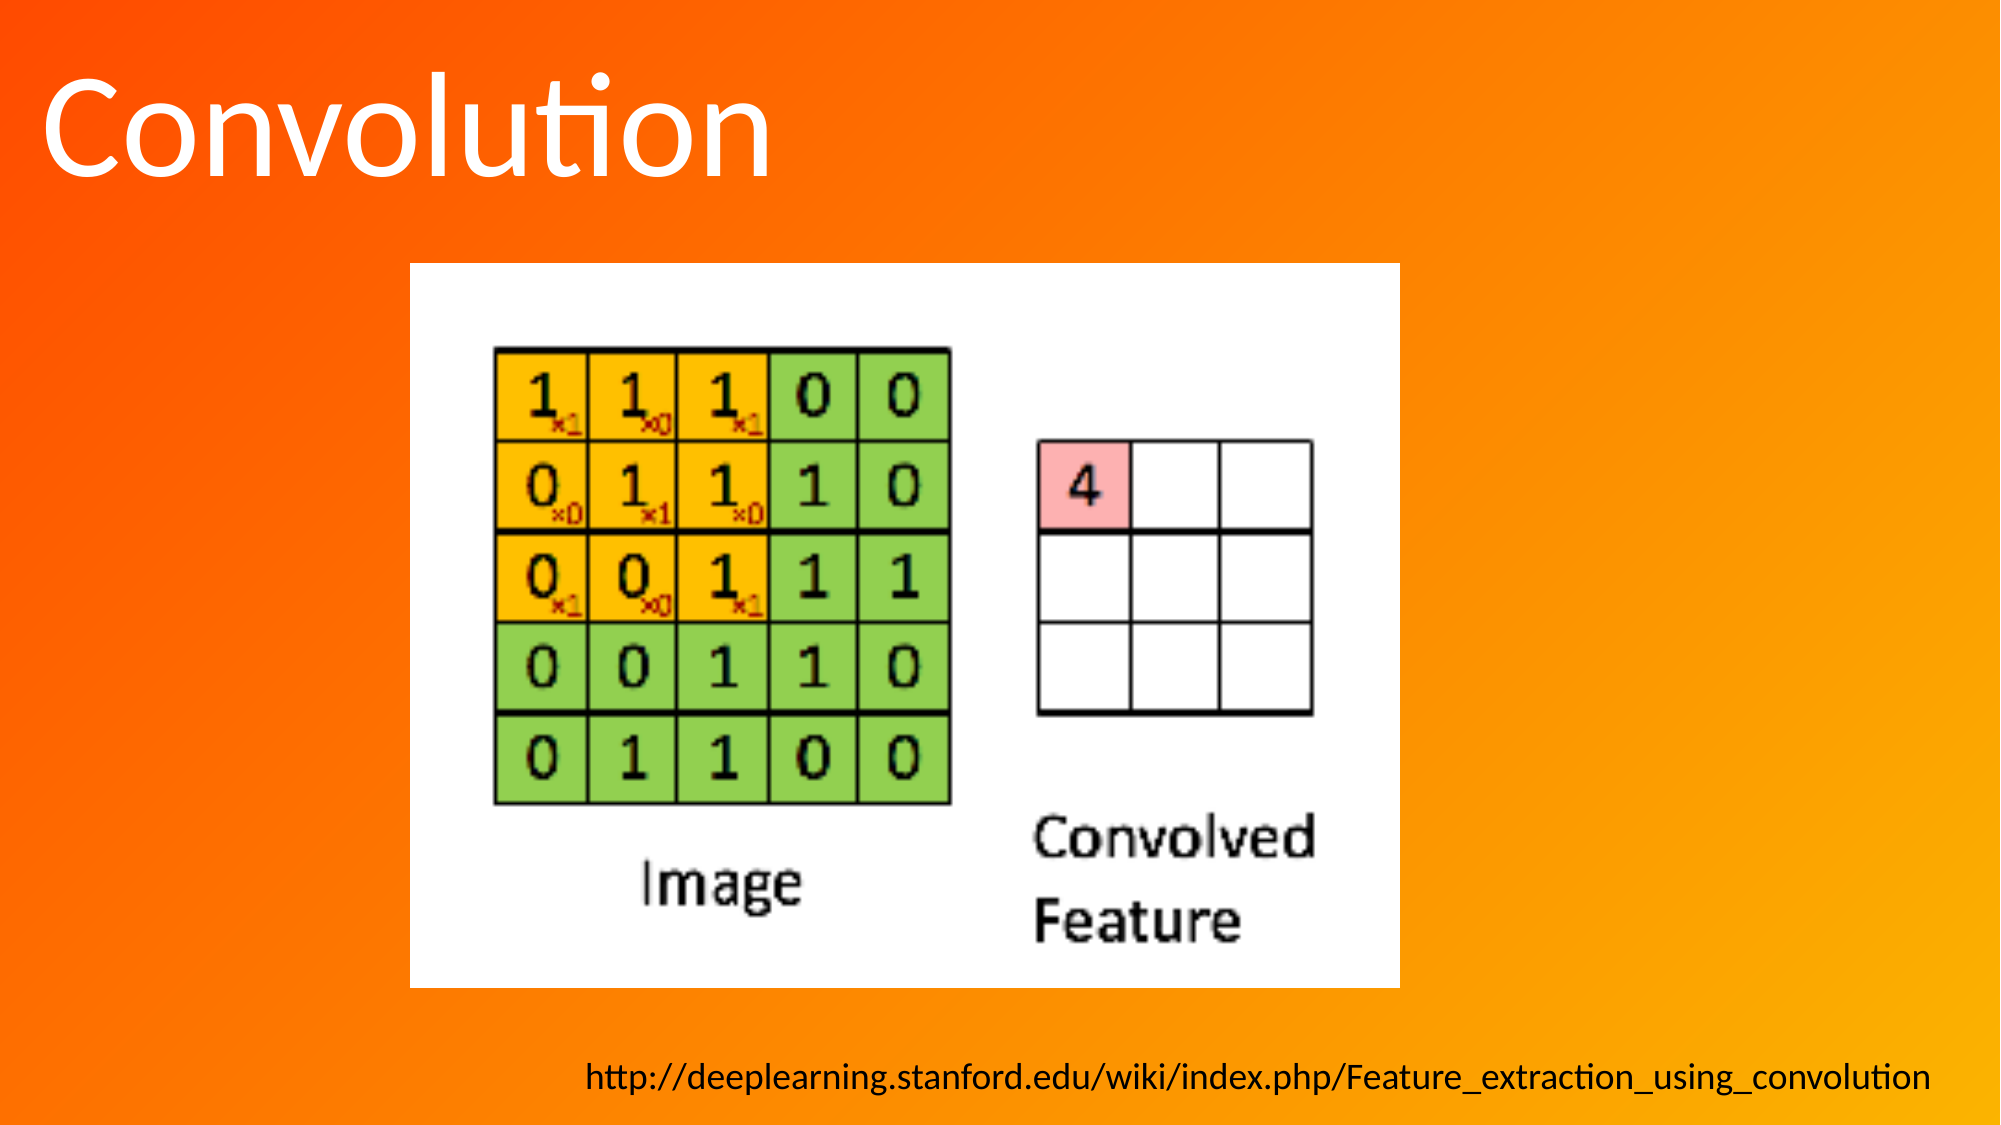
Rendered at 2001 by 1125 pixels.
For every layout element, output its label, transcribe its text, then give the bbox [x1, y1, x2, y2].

text_box http://deeplearning.stanford.edu/wiki/index.php/Feature_extraction_using_convolution [570, 1044, 2000, 1105]
list Convolution [41, 18, 1329, 219]
picture [409, 263, 1400, 988]
